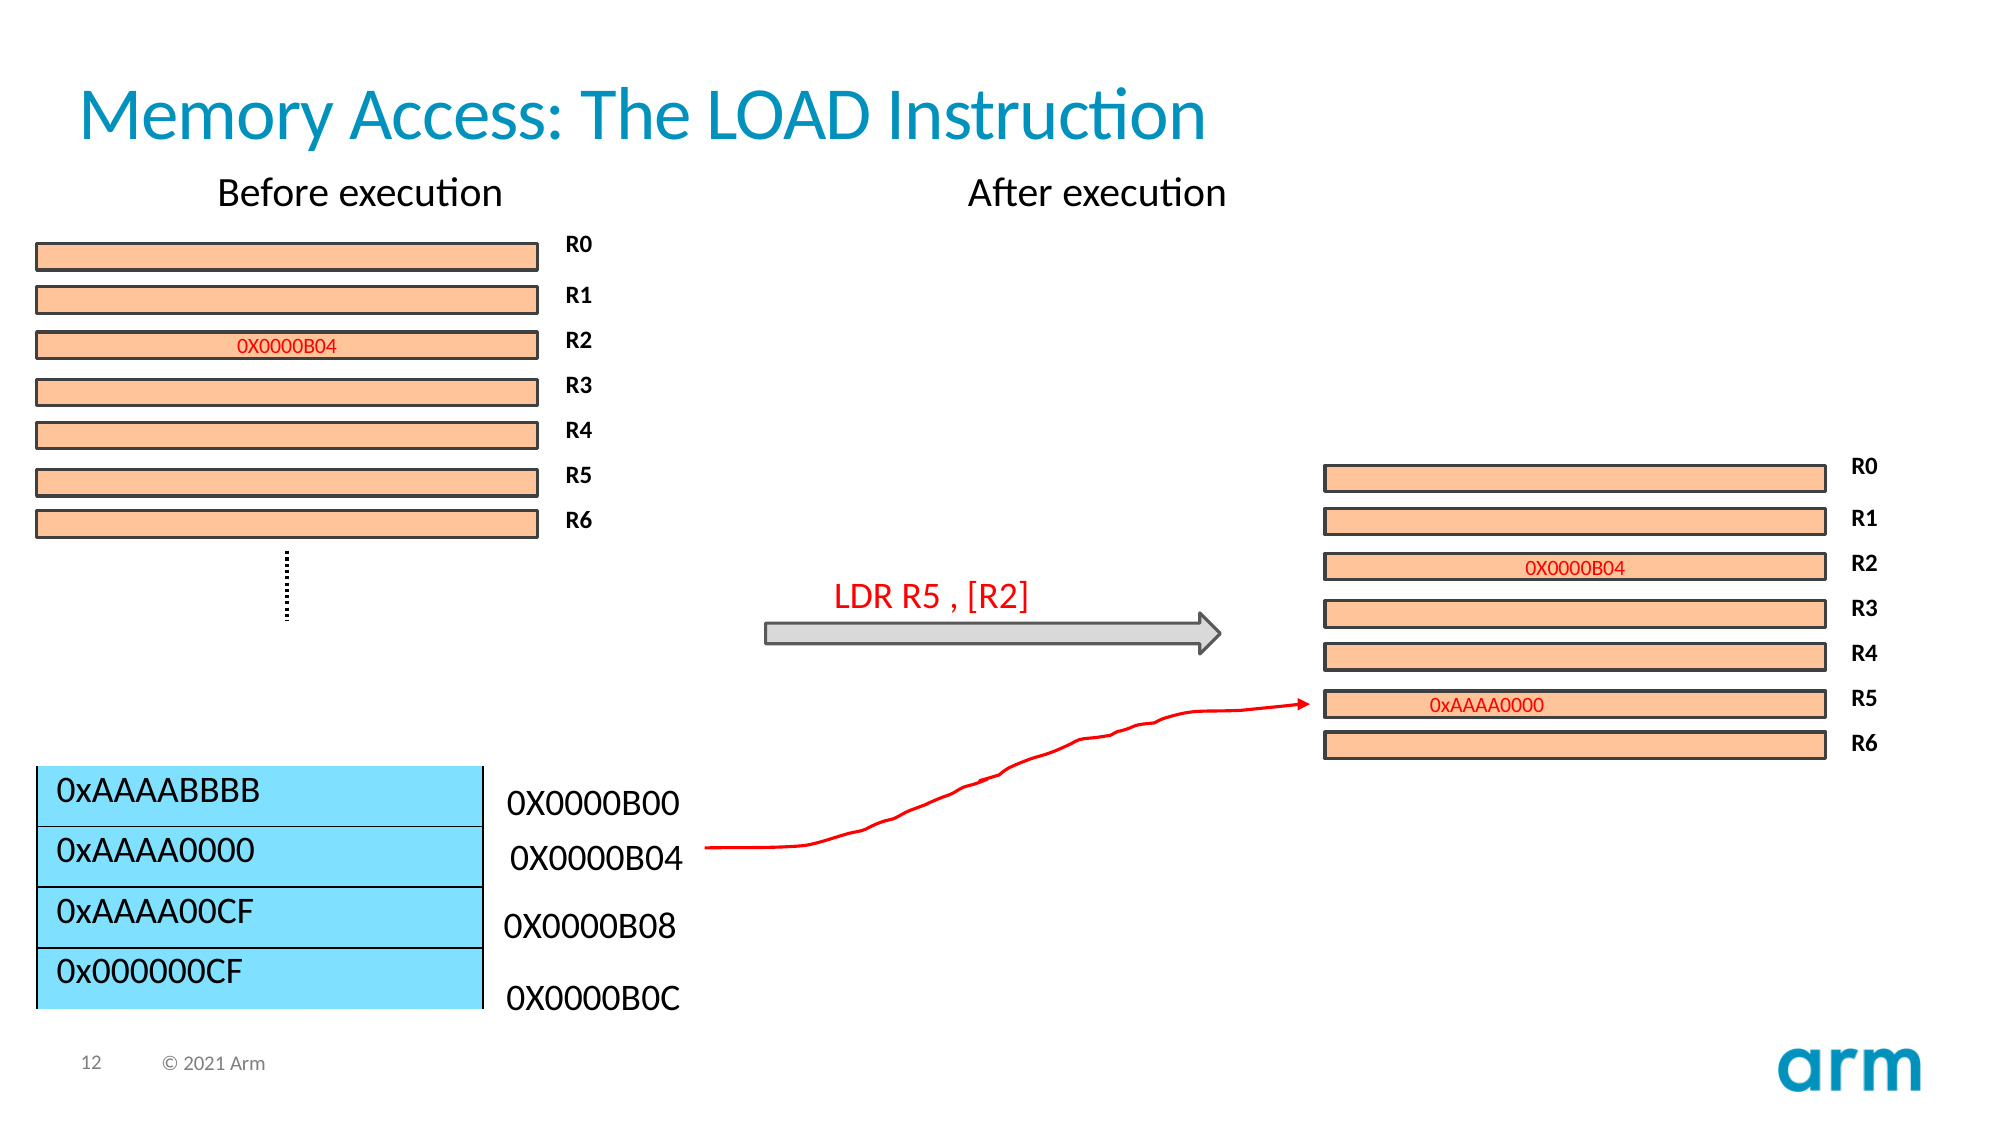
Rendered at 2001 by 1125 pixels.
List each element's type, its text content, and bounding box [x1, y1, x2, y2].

table_cell R2 [1832, 546, 1976, 589]
text_box 0X0000B0C [491, 965, 696, 1025]
text_box [36, 379, 538, 406]
picture [1777, 1047, 1922, 1093]
text_box [765, 612, 1221, 655]
table_cell R6 [547, 503, 690, 546]
text_box 0X0000B04 [36, 331, 538, 359]
table_cell R3 [547, 368, 690, 411]
text_box [36, 469, 538, 496]
text_box [1324, 465, 1826, 492]
table_cell 0xAAAA00CF [38, 888, 482, 947]
table_cell R5 [547, 458, 690, 501]
table_cell R6 [1832, 726, 1976, 769]
text_box [1324, 600, 1826, 628]
text_box [1324, 508, 1826, 535]
text_box LDR R5 , [R2] [819, 563, 1167, 624]
table_cell R5 [1832, 681, 1976, 724]
text_box [36, 286, 538, 314]
text_box [36, 422, 538, 449]
table_cell 0xAAAA0000 [38, 827, 482, 886]
text_box [1324, 732, 1826, 759]
table_cell 0x000000CF [38, 949, 482, 1009]
title Memory Access: The LOAD Instruction [78, 78, 1922, 186]
table_cell R4 [1832, 636, 1976, 679]
text_box Before execution After execution [202, 157, 1538, 223]
table_cell R4 [547, 413, 690, 456]
text_box [1324, 643, 1826, 671]
text_box 0X0000B04 [495, 825, 698, 886]
table_cell R3 [1832, 591, 1976, 634]
table_cell R1 [547, 280, 690, 321]
text_box [36, 243, 538, 270]
text_box [36, 510, 538, 538]
table_header R0 [547, 227, 690, 274]
text_box 0xAAAA0000 [1324, 690, 1826, 718]
text_box 0X0000B04 [1324, 553, 1826, 580]
text_box 0X0000B00 [450, 770, 736, 830]
table_cell R2 [547, 323, 690, 366]
text_box 0X0000B08 [488, 893, 692, 954]
table_header 0xAAAABBBB [38, 766, 482, 826]
text_box [704, 698, 1311, 849]
table_header R0 [1832, 450, 1976, 497]
table_cell R1 [1832, 503, 1976, 544]
